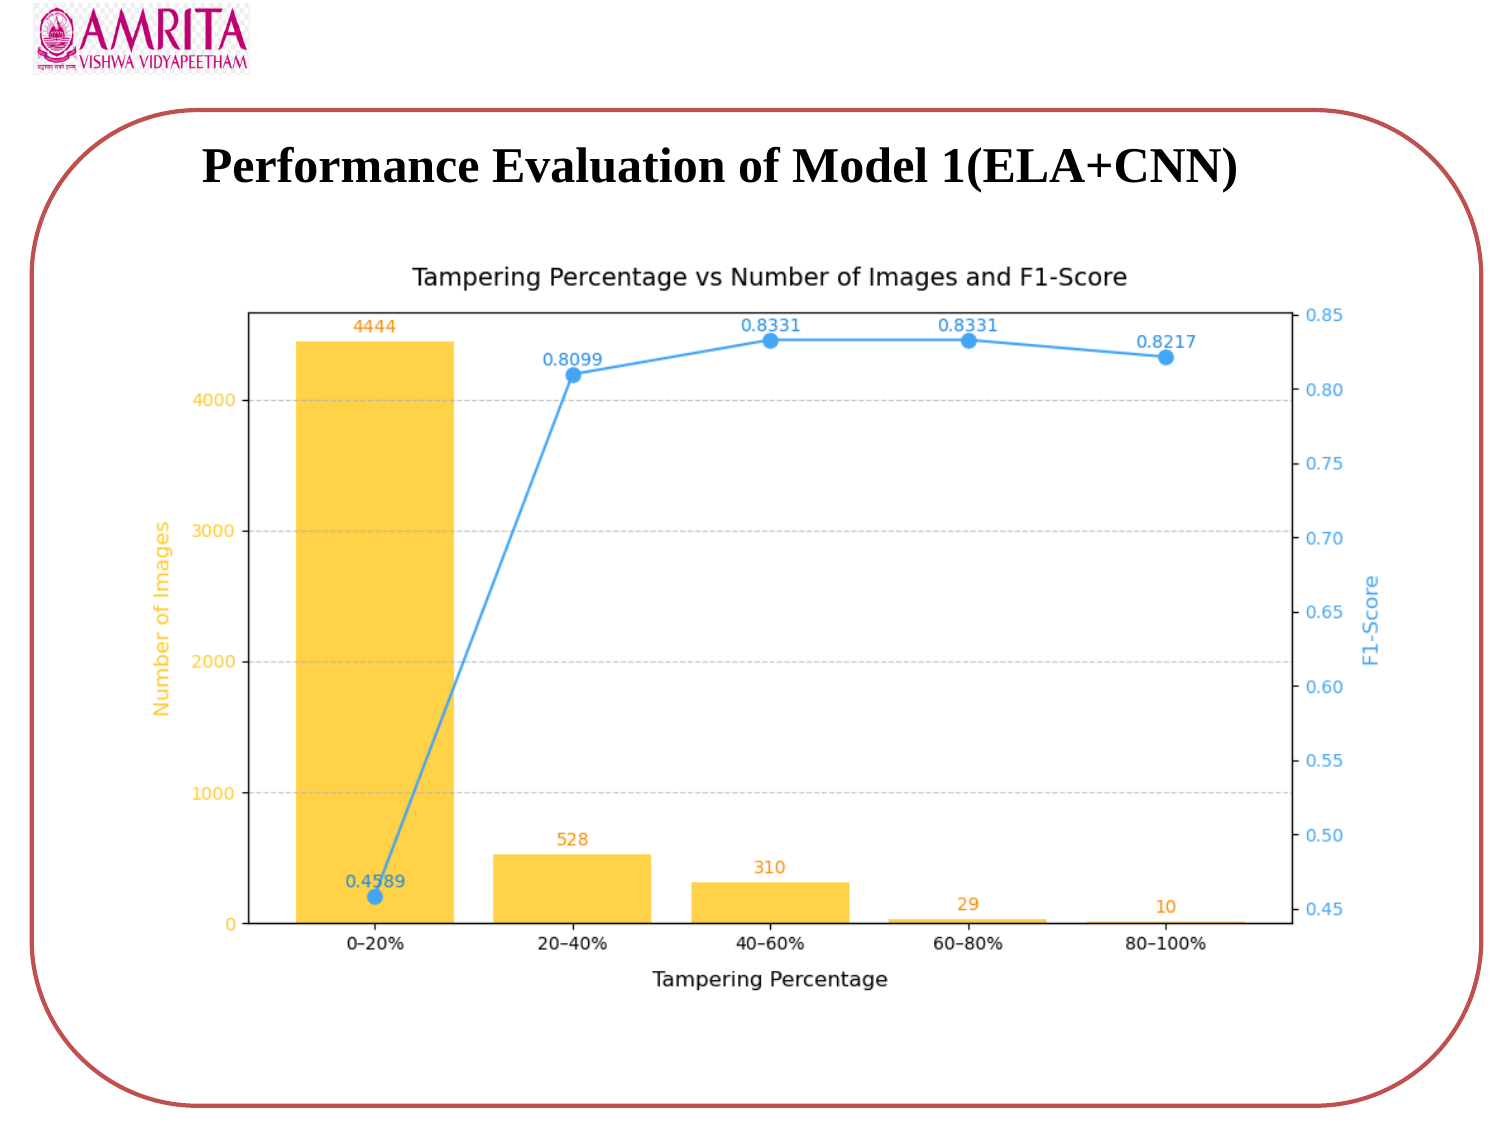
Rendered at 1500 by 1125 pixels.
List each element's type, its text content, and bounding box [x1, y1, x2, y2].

picture [33, 2, 251, 76]
text_box [29, 122, 1484, 1108]
picture [141, 254, 1394, 1003]
title Performance Evaluation of Model 1(ELA+CNN) [69, 0, 1384, 385]
